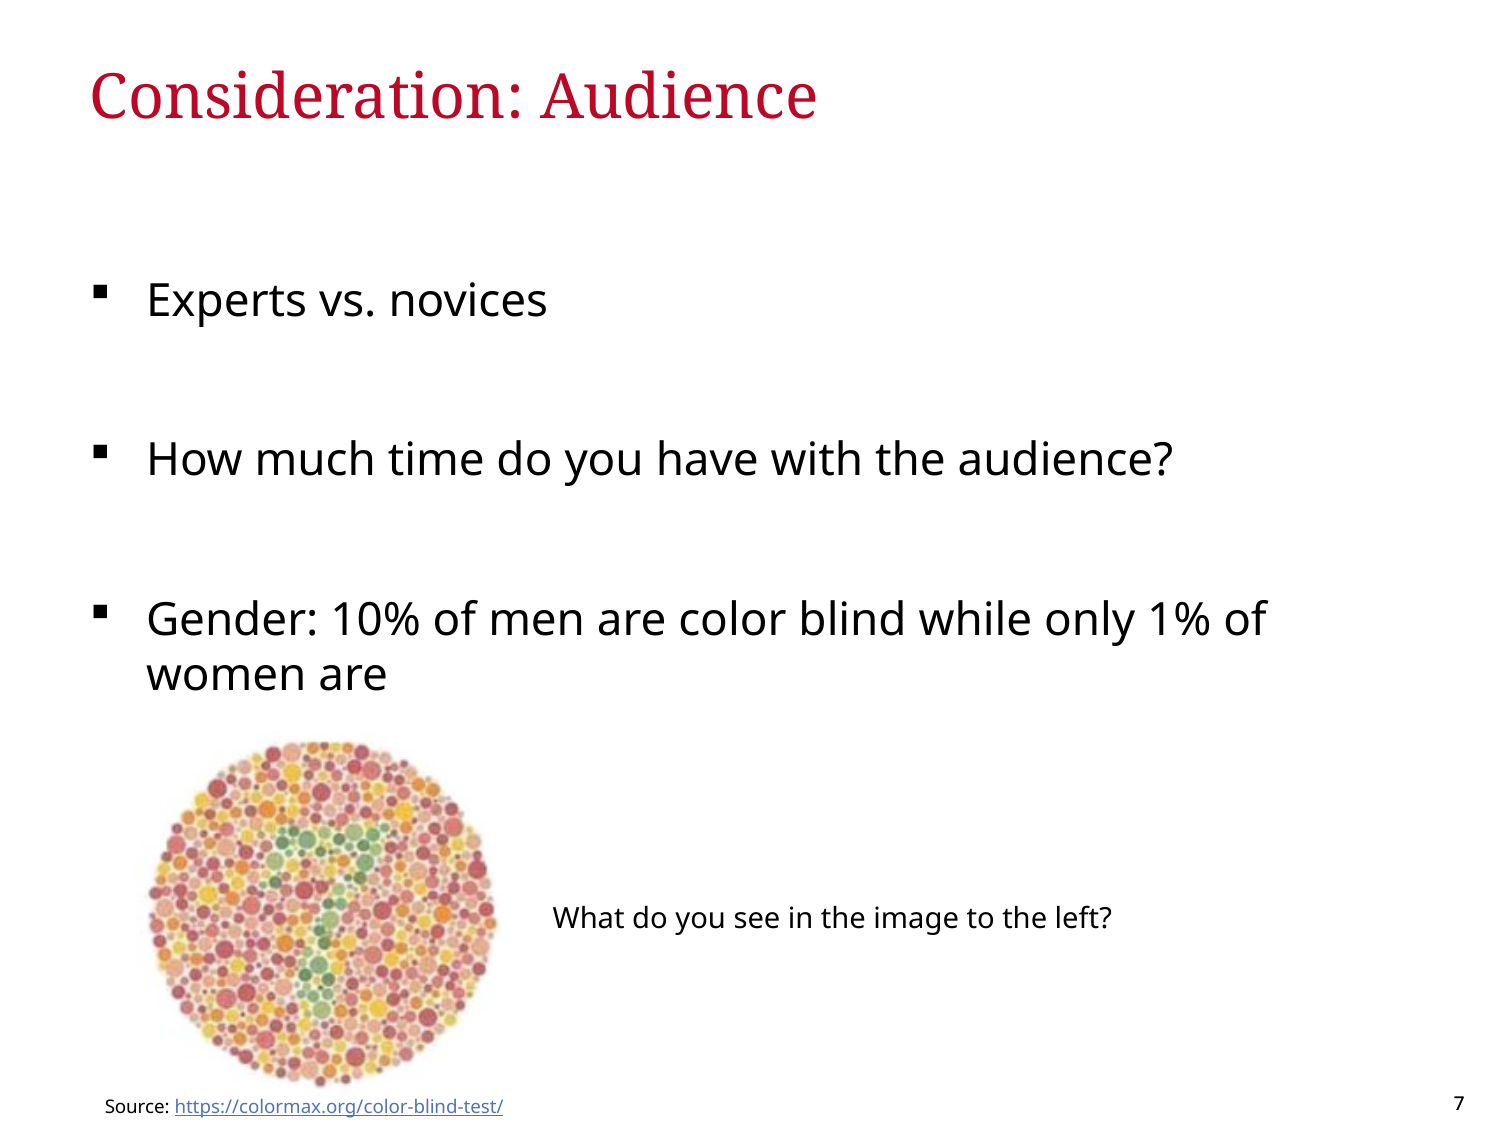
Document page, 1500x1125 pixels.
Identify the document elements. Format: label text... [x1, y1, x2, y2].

list Experts vs. novices How much time do you have with the audience? Gender: 10% of men are color blind while only 1% of women are [89, 270, 1440, 1099]
title Consideration: Audience [89, 52, 1440, 240]
picture [134, 730, 507, 1112]
text_box Source: https://colormax.org/color-blind-test/ [89, 1086, 896, 1125]
text_box What do you see in the image to the left? [537, 891, 1255, 951]
